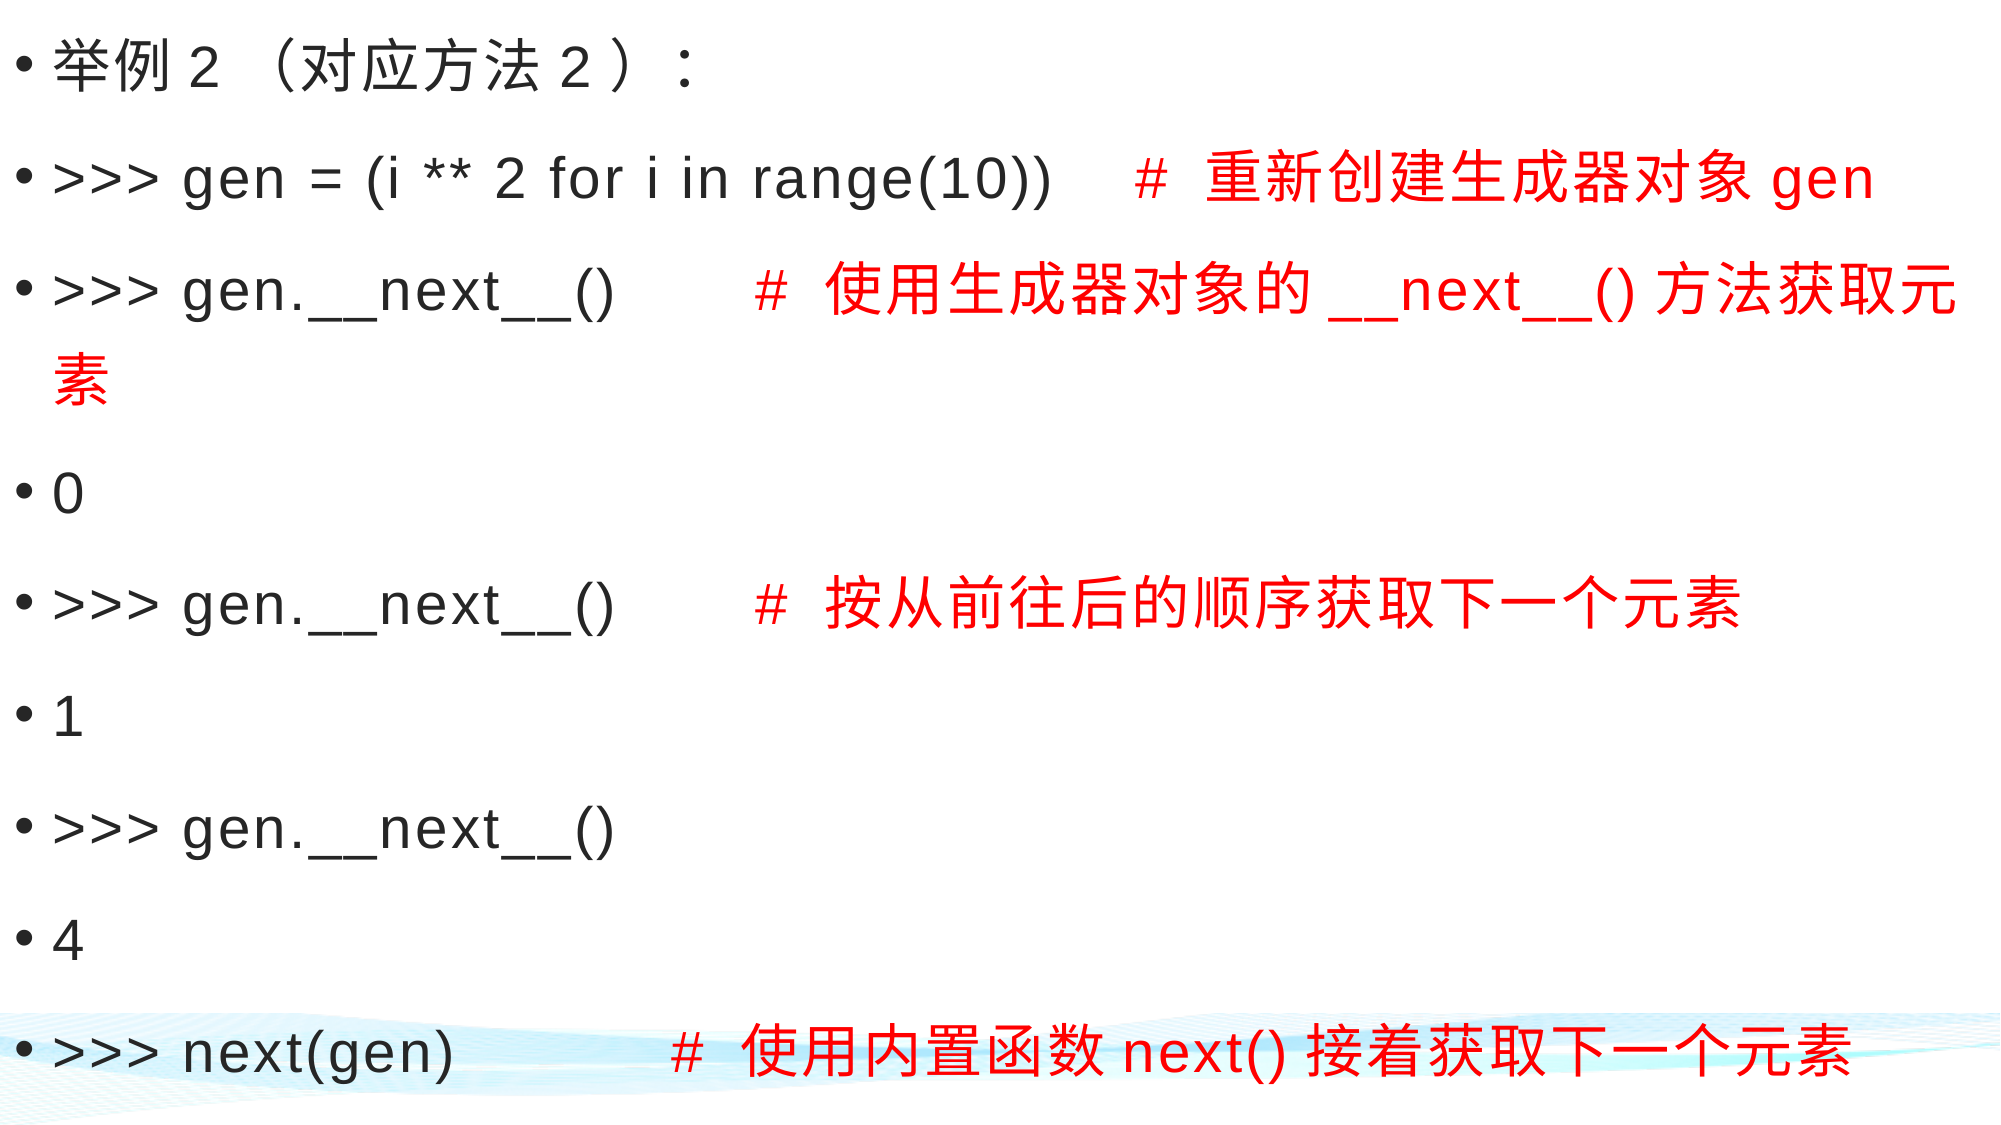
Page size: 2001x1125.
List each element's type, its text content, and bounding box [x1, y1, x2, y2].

list 举例2（对应方法2）： >>> gen = (i ** 2 for i in range(10)) # 重新创建生成器对象gen >>> gen.__next__() # 使用生成器对象的__next__()方法获取元素 0 >>> gen.__next__() # 按从前往后的顺序获取下一个元素 1 >>> gen.__next__() 4 >>> next(gen) # 使用内置函数next()接着获取下一个元素 9 [0, 0, 2000, 1125]
slide_number [1412, 1041, 1856, 1094]
